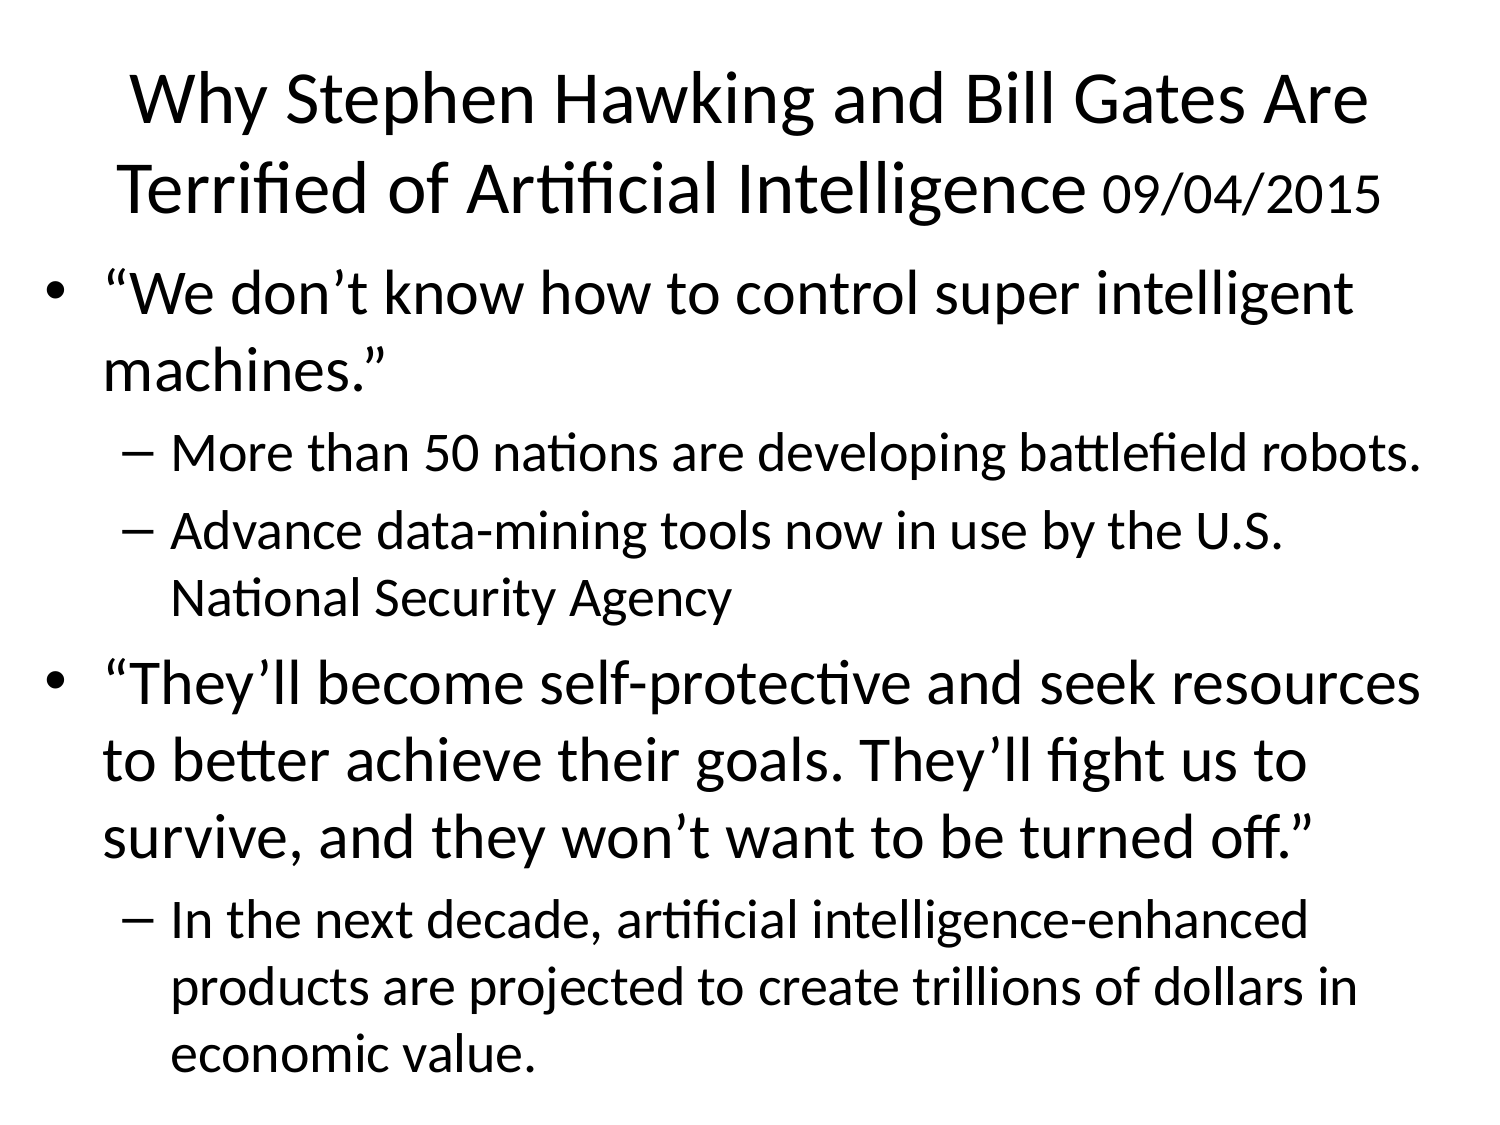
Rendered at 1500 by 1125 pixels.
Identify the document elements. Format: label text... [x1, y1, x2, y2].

list “We don’t know how to control super intelligent machines.” More than 50 nations are developing battlefield robots. Advance data-mining tools now in use by the U.S. National Security Agency “They’ll become self-protective and seek resources to better achieve their goals. They’ll fight us to survive, and they won’t want to be turned off.” In the next decade, artificial intelligence-enhanced products are projected to create trillions of dollars in economic value. [29, 243, 1471, 1094]
title Why Stephen Hawking and Bill Gates Are Terrified of Artificial Intelligence 09/04/2015 [75, 45, 1425, 233]
